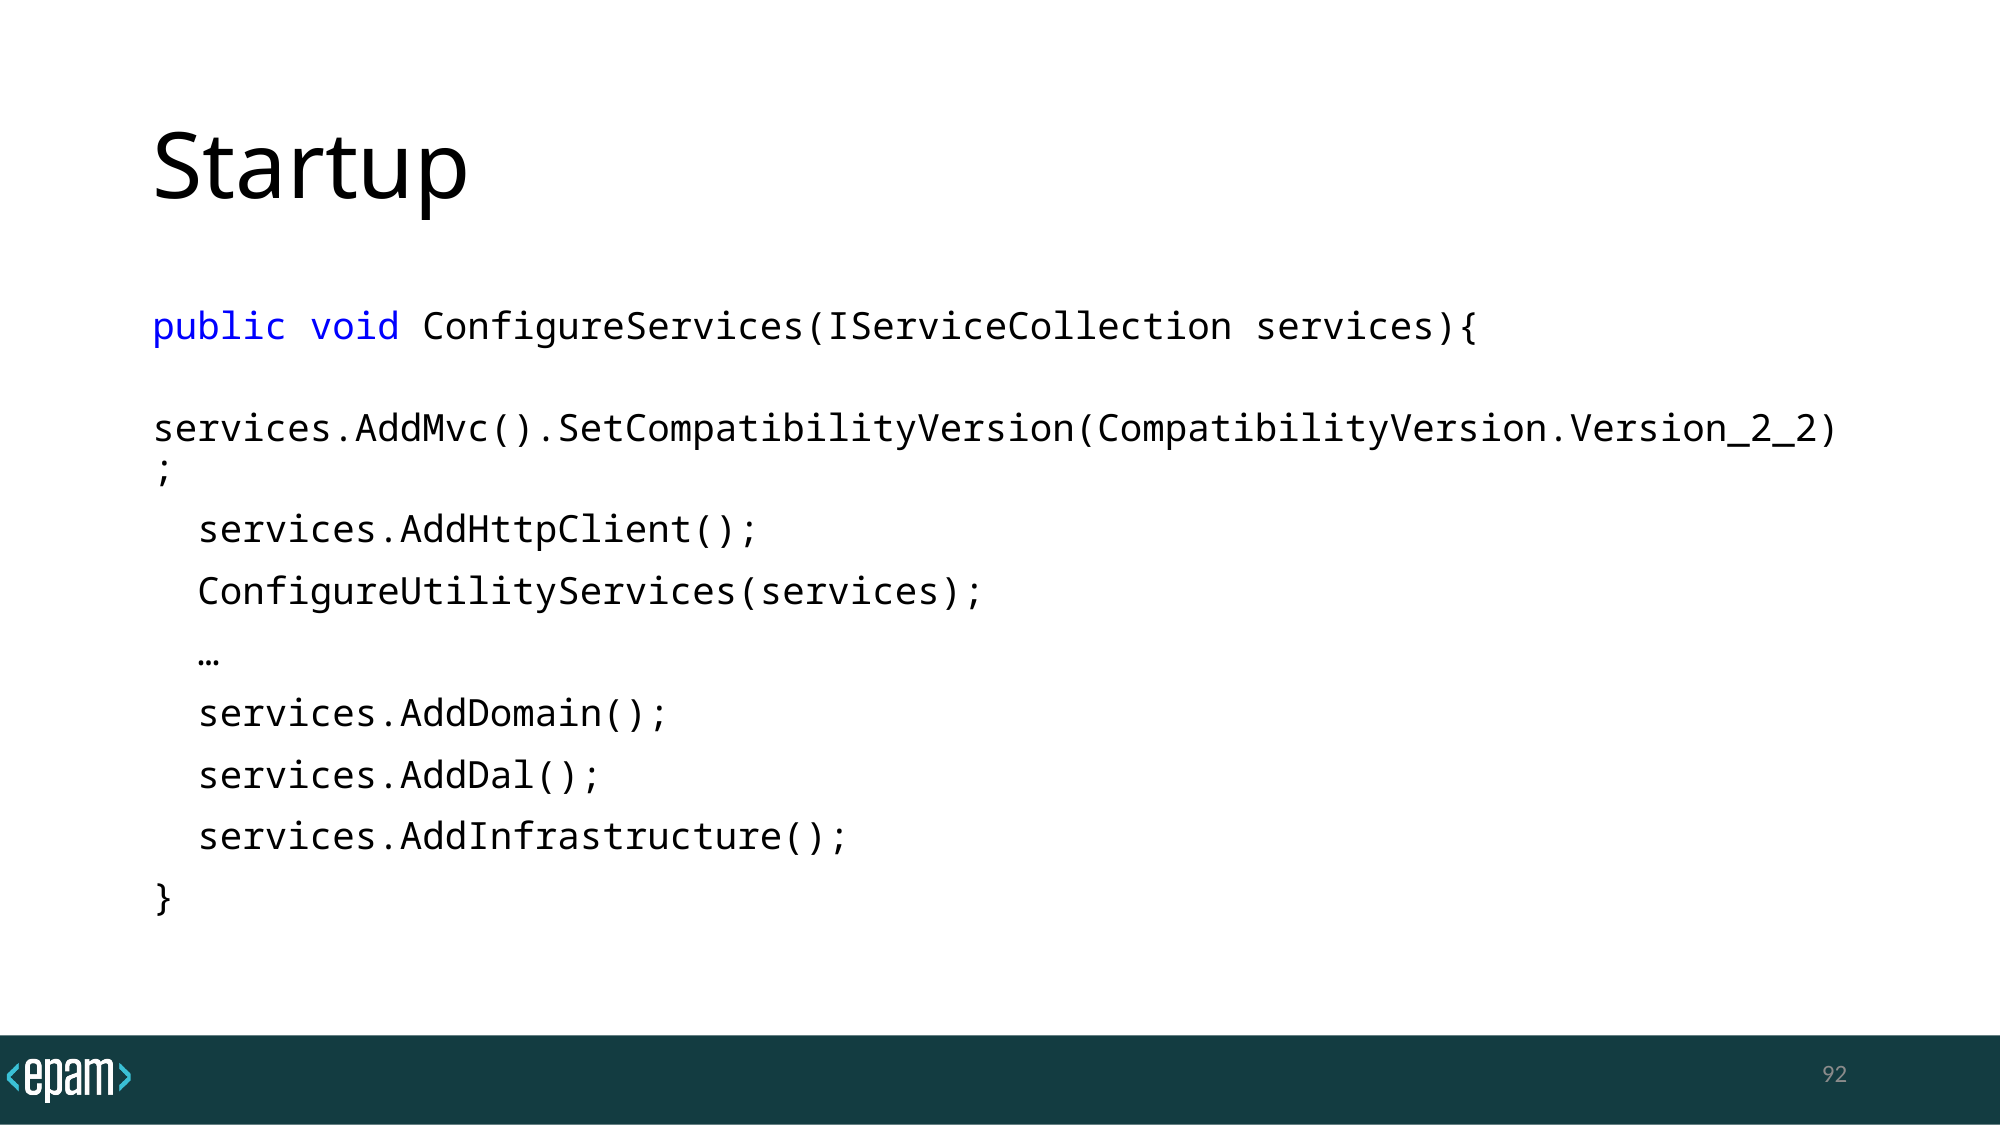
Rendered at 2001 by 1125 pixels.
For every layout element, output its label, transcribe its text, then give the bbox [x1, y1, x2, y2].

title Startup [137, 59, 1863, 278]
slide_number 92 [1412, 1042, 1863, 1103]
list public void ConfigureServices(IServiceCollection services){ services.AddMvc().SetCompatibilityVersion(CompatibilityVersion.Version_2_2); services.AddHttpClient(); ConfigureUtilityServices(services); … services.AddDomain(); services.AddDal(); services.AddInfrastructure(); } [137, 299, 1863, 1014]
